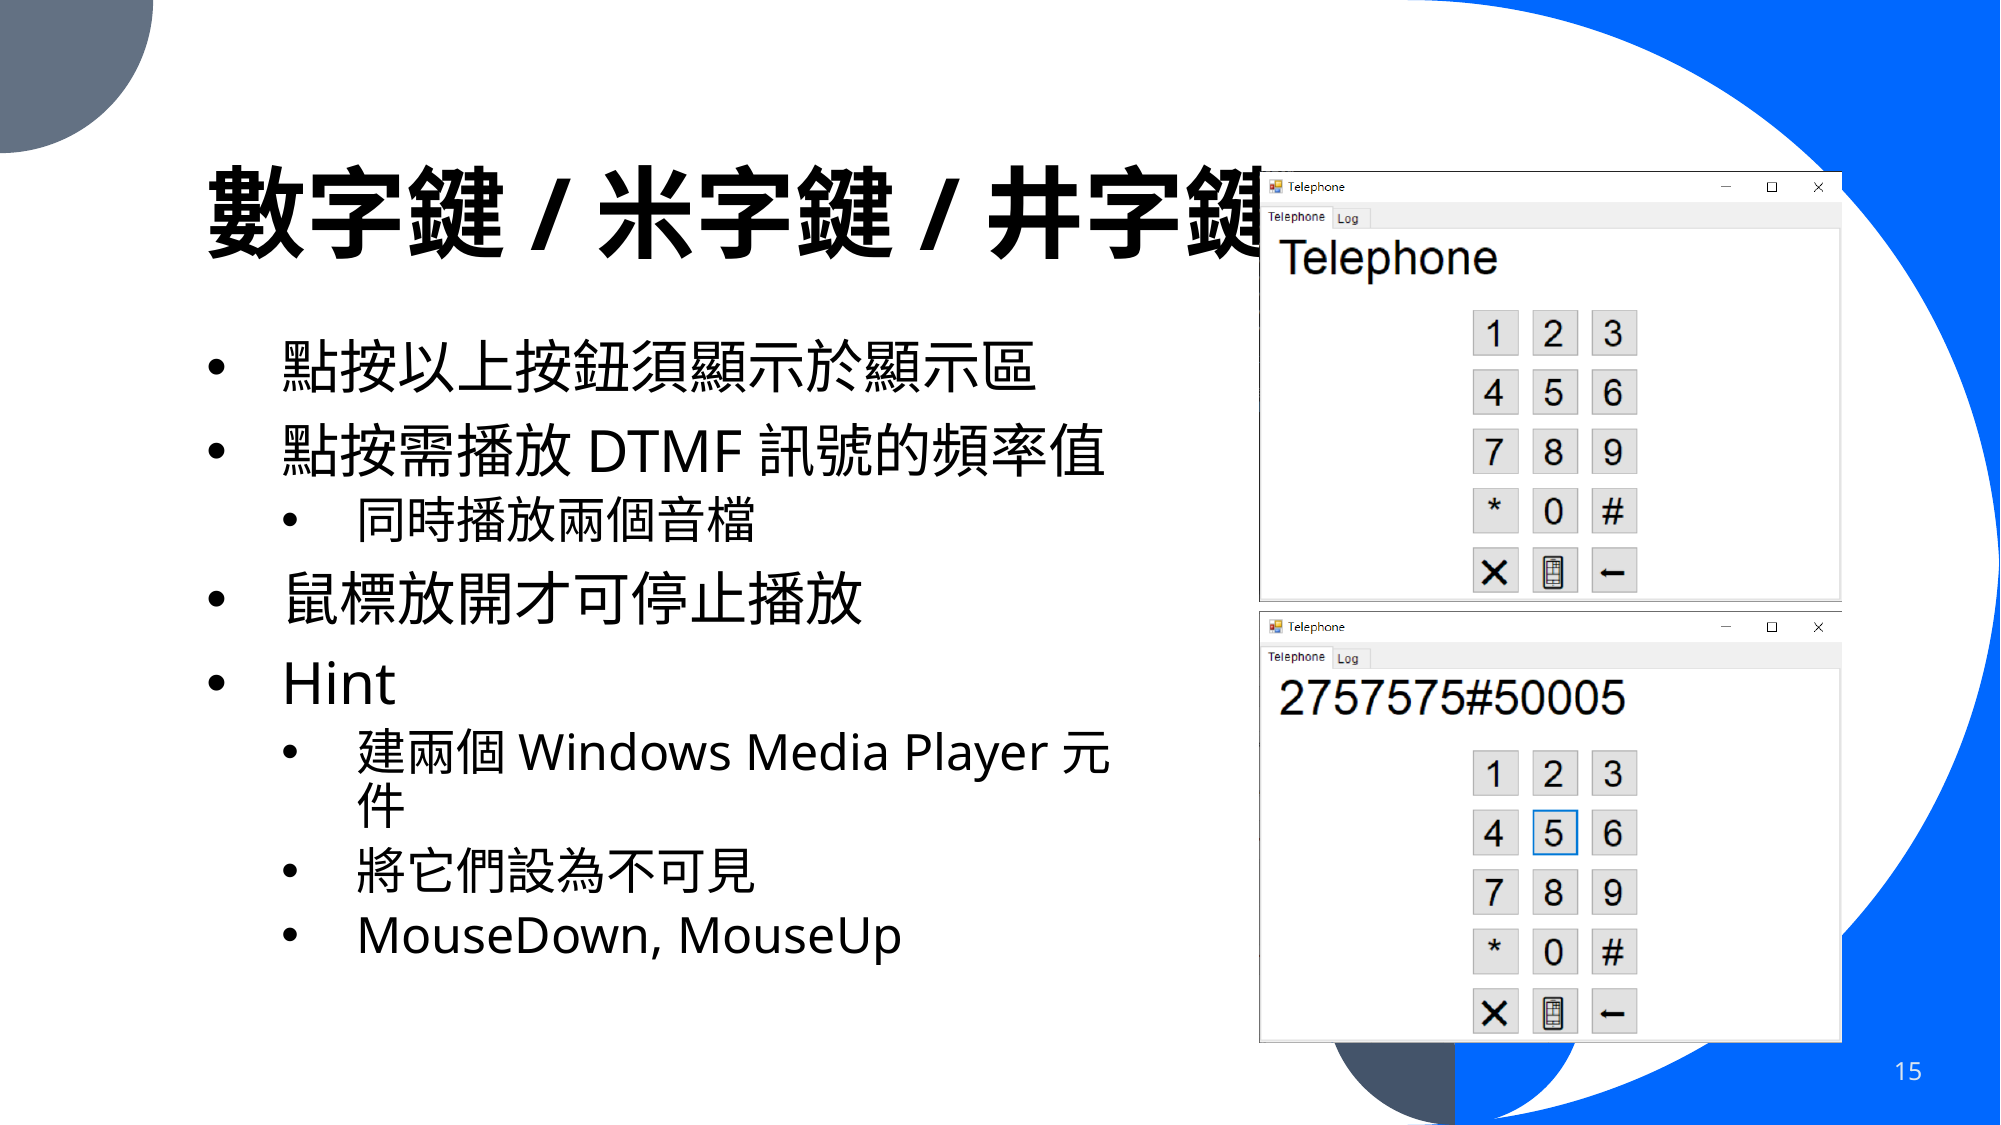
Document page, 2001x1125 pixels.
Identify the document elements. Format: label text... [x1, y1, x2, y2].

picture [1259, 171, 1842, 602]
picture [1259, 611, 1842, 1043]
list 點按以上按鈕須顯示於顯示區 點按需播放DTMF訊號的頻率值 同時播放兩個音檔 鼠標放開才可停止播放 Hint 建兩個Windows Media Player元件 將它們設為不可見 MouseDown, MouseUp [191, 330, 1164, 1043]
slide_number 15 [1665, 1042, 1938, 1103]
title 數字鍵/米字鍵/井字鍵 [191, 62, 1796, 280]
